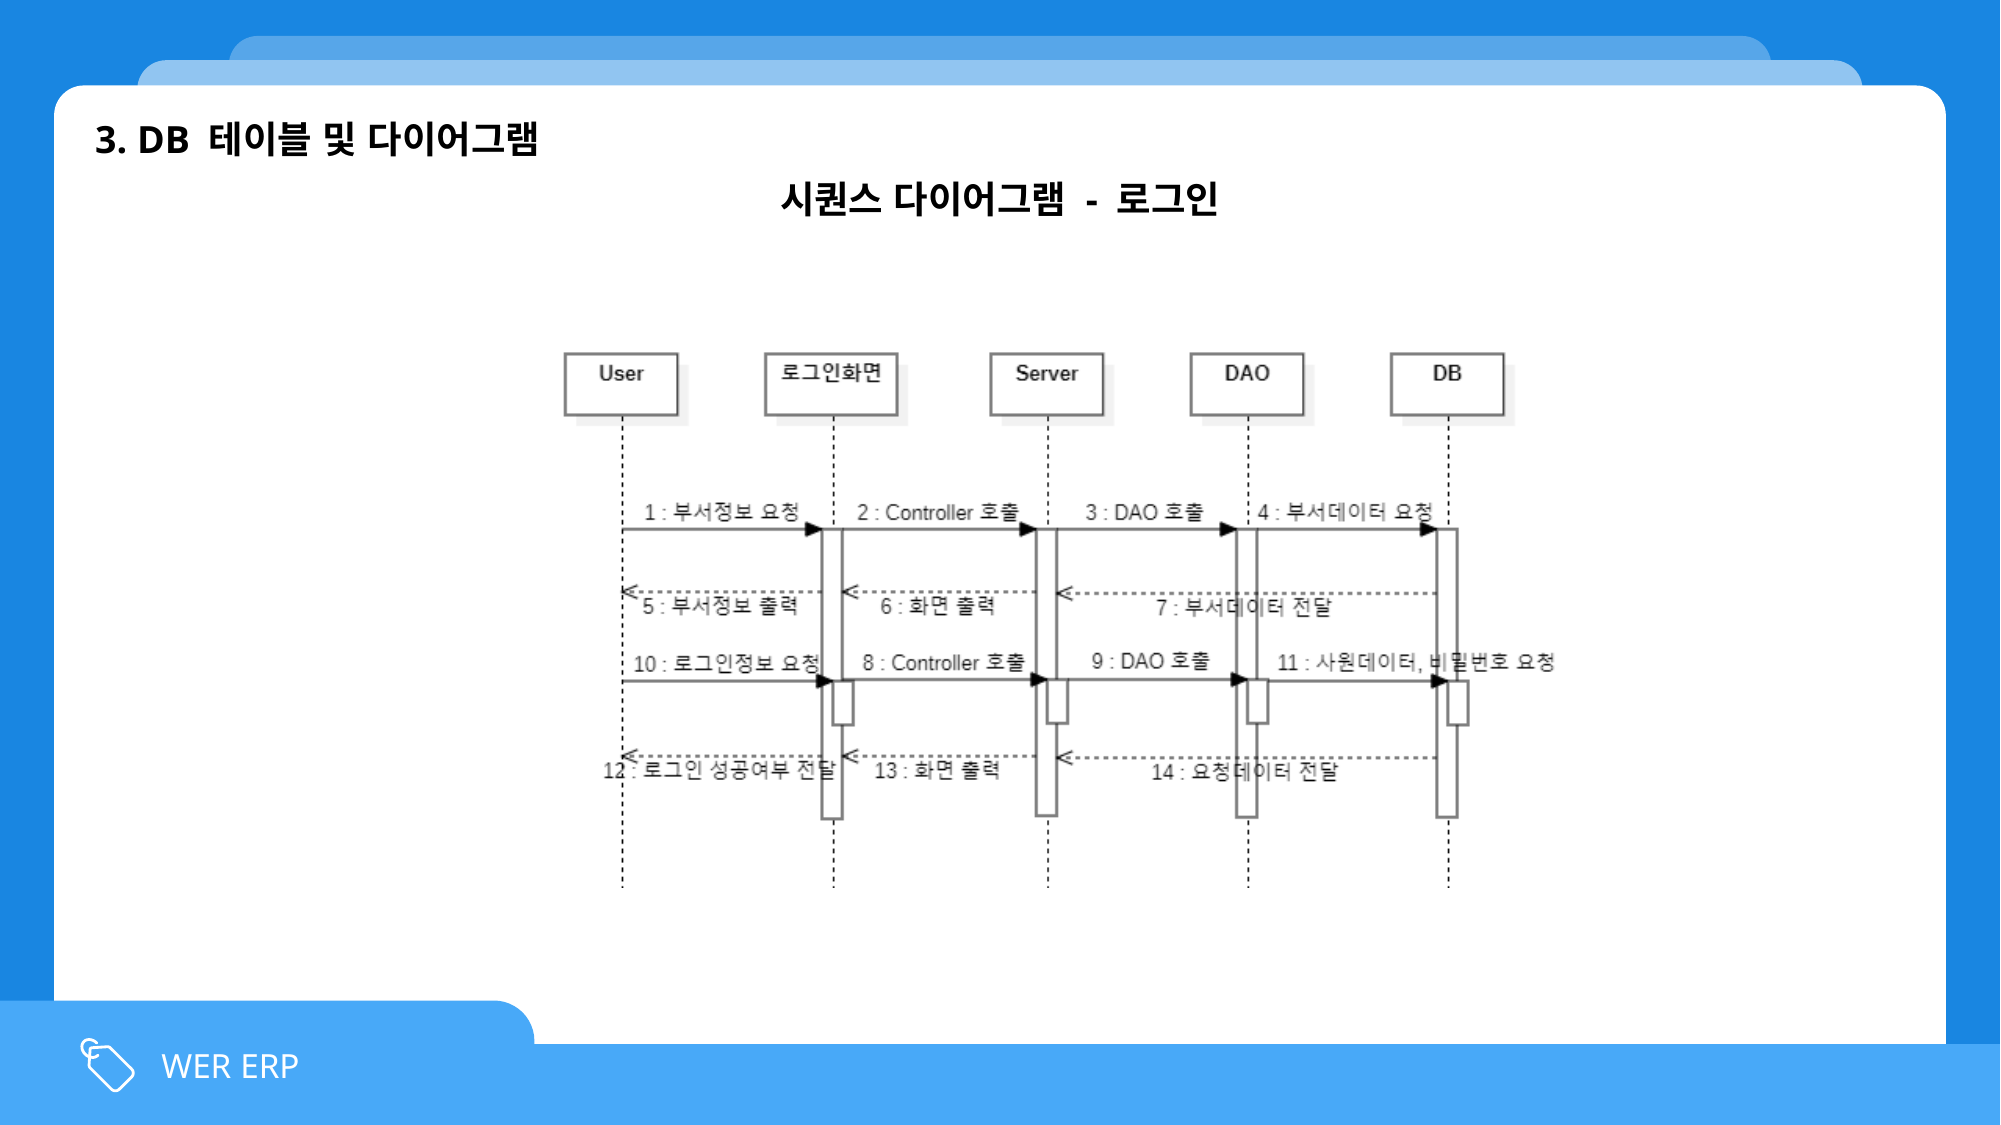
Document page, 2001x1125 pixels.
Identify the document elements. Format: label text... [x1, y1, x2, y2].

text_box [0, 1000, 2000, 1125]
text_box 시퀀스 다이어그램 - 로그인 [666, 168, 1334, 229]
text_box [228, 34, 1772, 59]
text_box [136, 59, 1864, 84]
picture [550, 337, 1567, 888]
text_box [53, 84, 1947, 1000]
text_box 3. DB 테이블 및 다이어그램 [80, 108, 604, 169]
